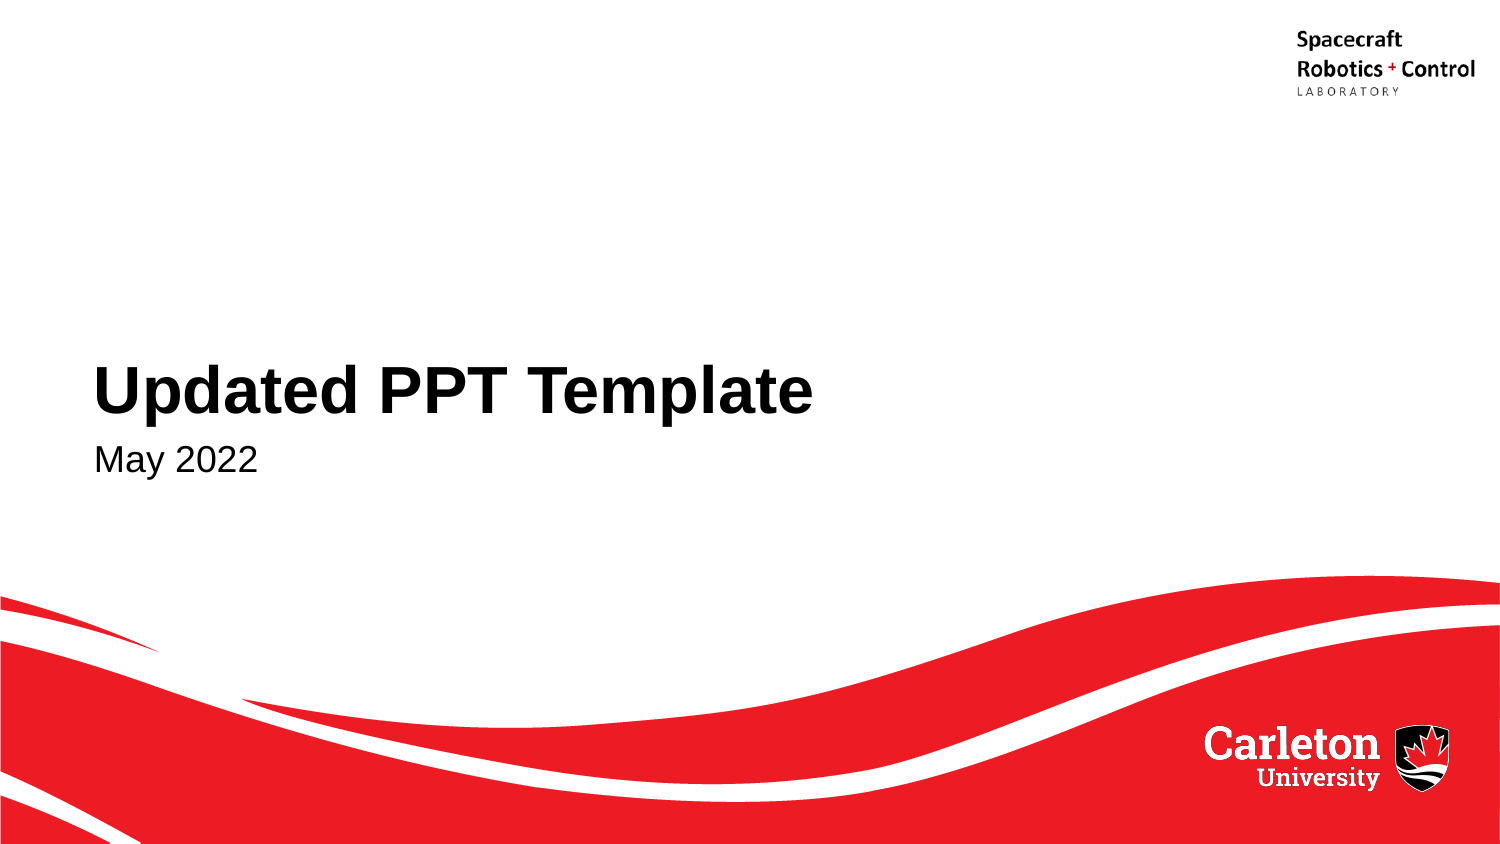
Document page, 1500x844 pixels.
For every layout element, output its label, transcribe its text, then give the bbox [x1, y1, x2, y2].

title Updated PPT Template [93, 133, 1031, 428]
subtitle May 2022 [93, 440, 1031, 645]
picture [0, 0, 1500, 844]
